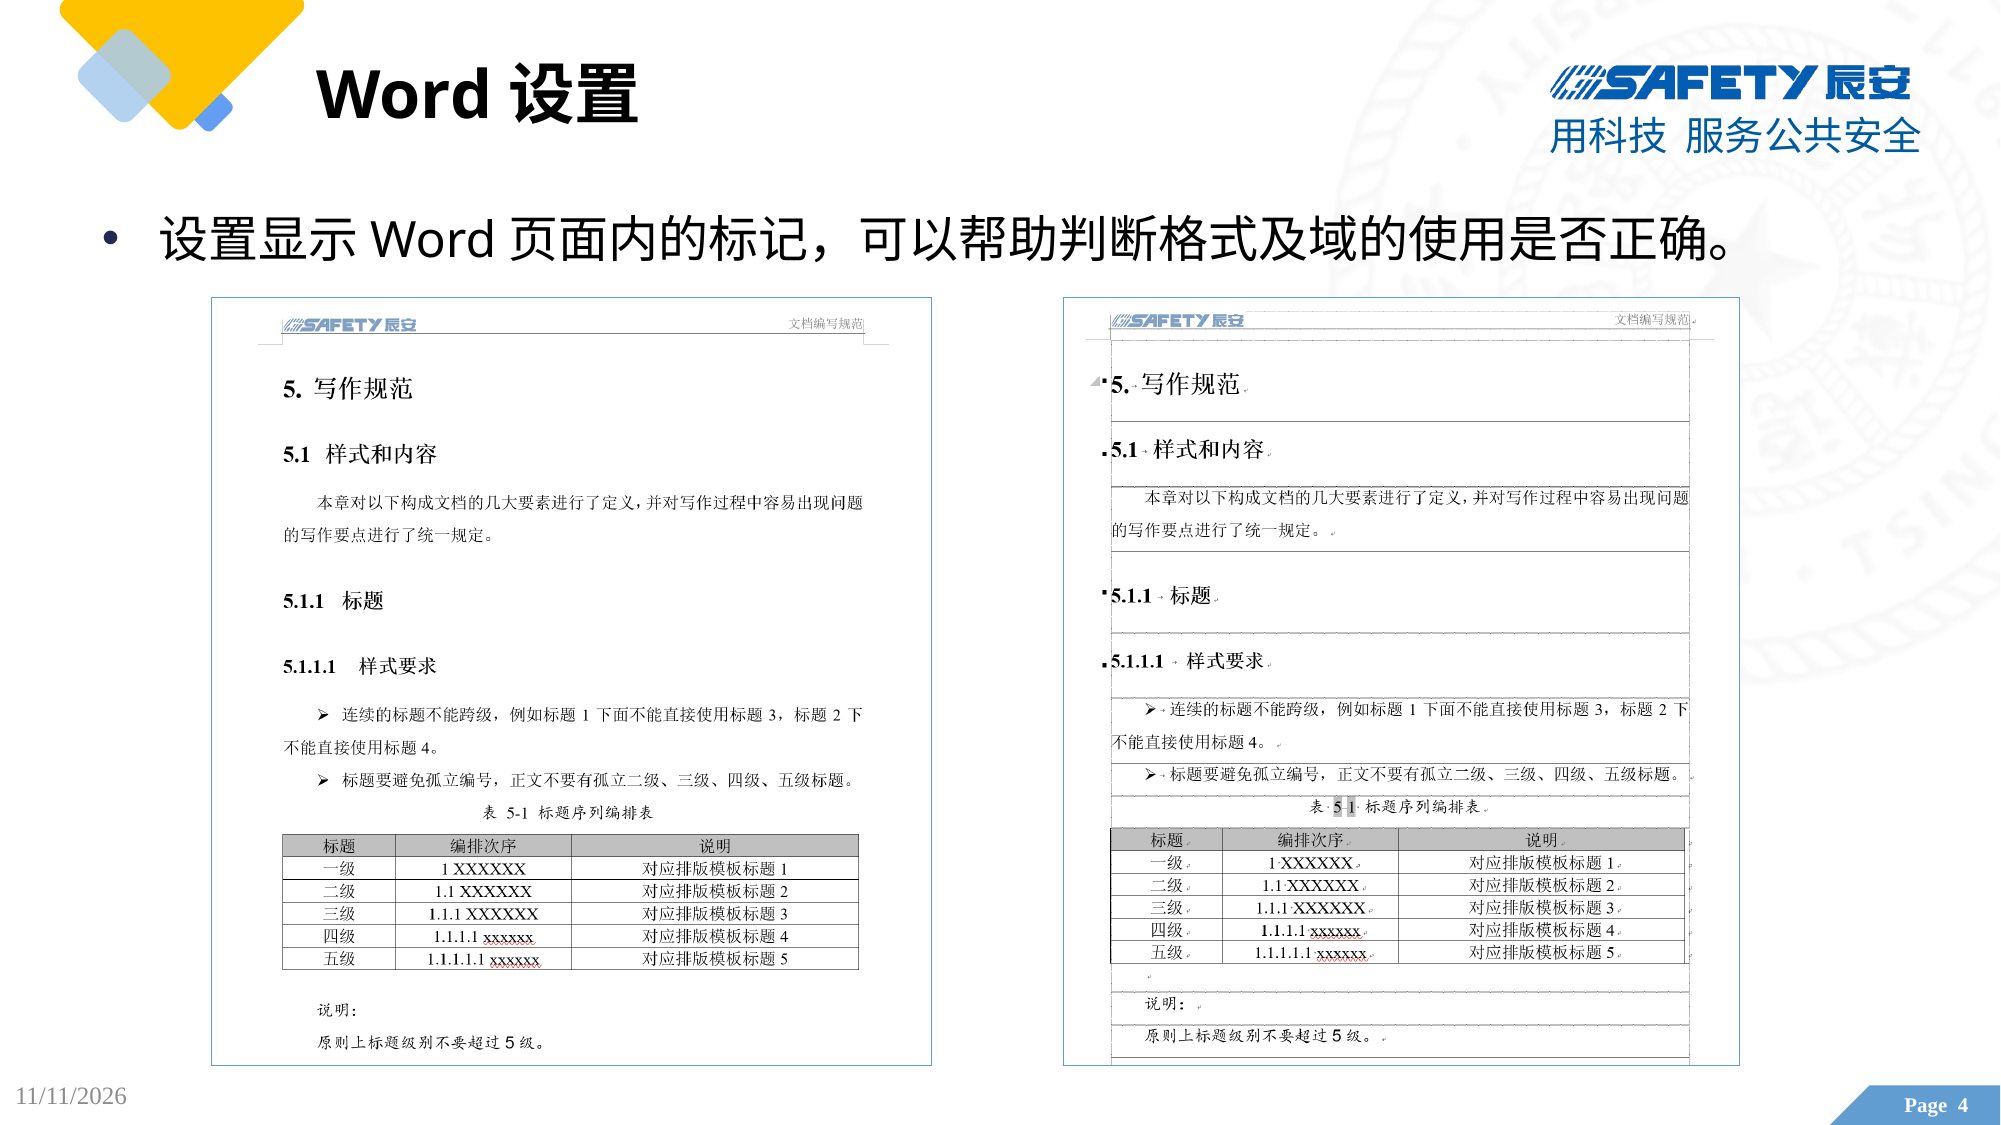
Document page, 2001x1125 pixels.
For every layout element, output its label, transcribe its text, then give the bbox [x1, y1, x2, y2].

picture [1162, 0, 2001, 693]
picture [211, 297, 932, 1066]
picture [1063, 297, 1740, 1066]
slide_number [0, 1065, 450, 1125]
title Word设置 [301, 57, 1532, 137]
list 设置显示Word页面内的标记，可以帮助判断格式及域的使用是否正确。 [86, 169, 1914, 1018]
